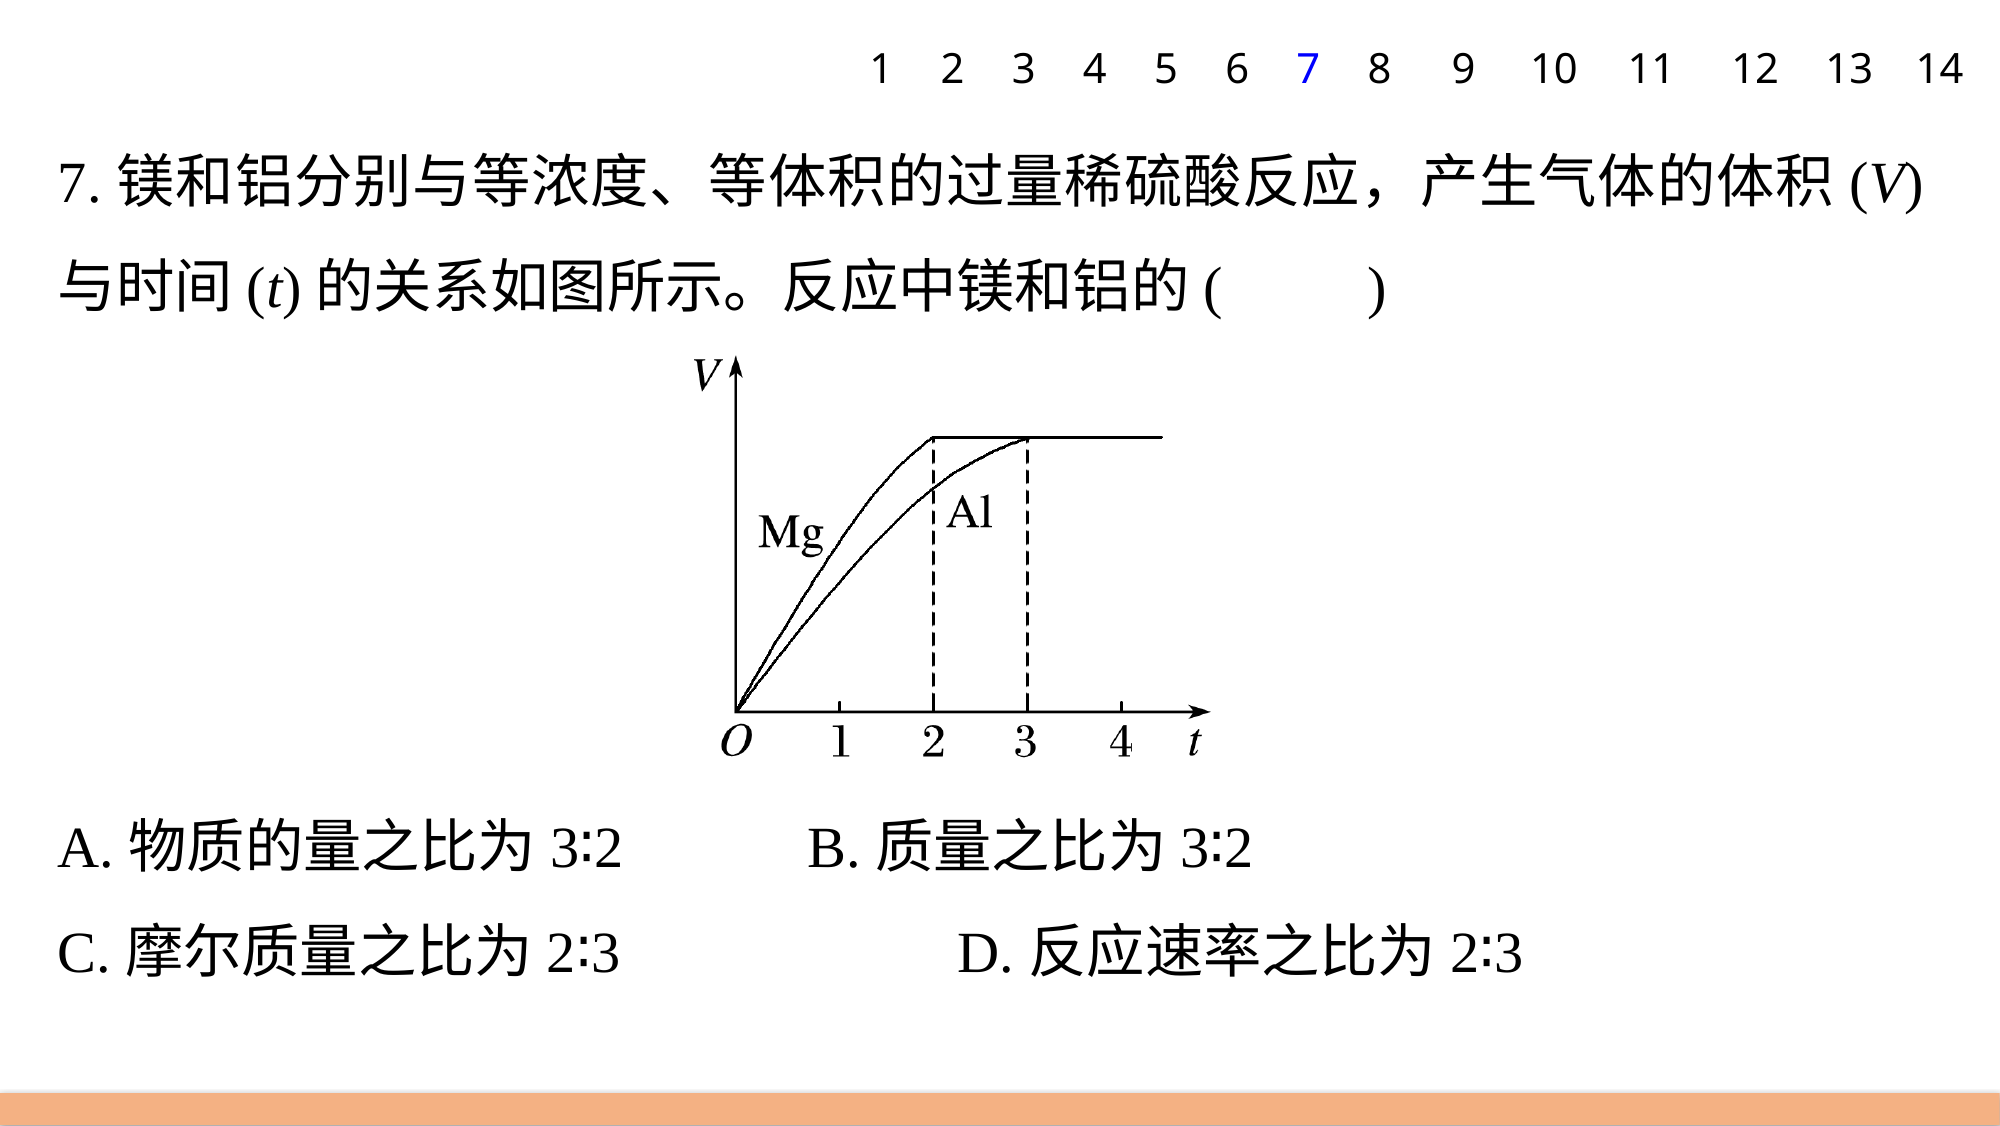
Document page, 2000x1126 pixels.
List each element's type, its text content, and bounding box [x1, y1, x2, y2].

text_box 7 [1281, 19, 1341, 114]
text_box 4 [1067, 19, 1127, 114]
text_box 12 [1707, 19, 1800, 114]
text_box 10 [1507, 19, 1599, 114]
text_box 3 [996, 19, 1056, 114]
text_box 6 [1210, 19, 1270, 114]
text_box 5 [1139, 19, 1199, 114]
text_box 1 [854, 19, 914, 114]
text_box 13 [1811, 19, 1894, 114]
text_box 7.镁和铝分别与等浓度、等体积的过量稀硫酸反应，产生气体的体积(V)与时间(t)的关系如图所示。反应中镁和铝的( ) A.物质的量之比为3∶2 B.质量之比为3∶2 C.摩尔质量之比为2∶3 D.反应速率之比为2∶3 [43, 101, 1953, 992]
picture [679, 348, 1220, 769]
text_box 9 [1423, 19, 1496, 114]
text_box 11 [1610, 19, 1696, 114]
text_box [0, 1092, 2000, 1126]
text_box 2 [925, 19, 985, 114]
text_box 14 [1905, 19, 1984, 114]
text_box 8 [1352, 19, 1412, 114]
